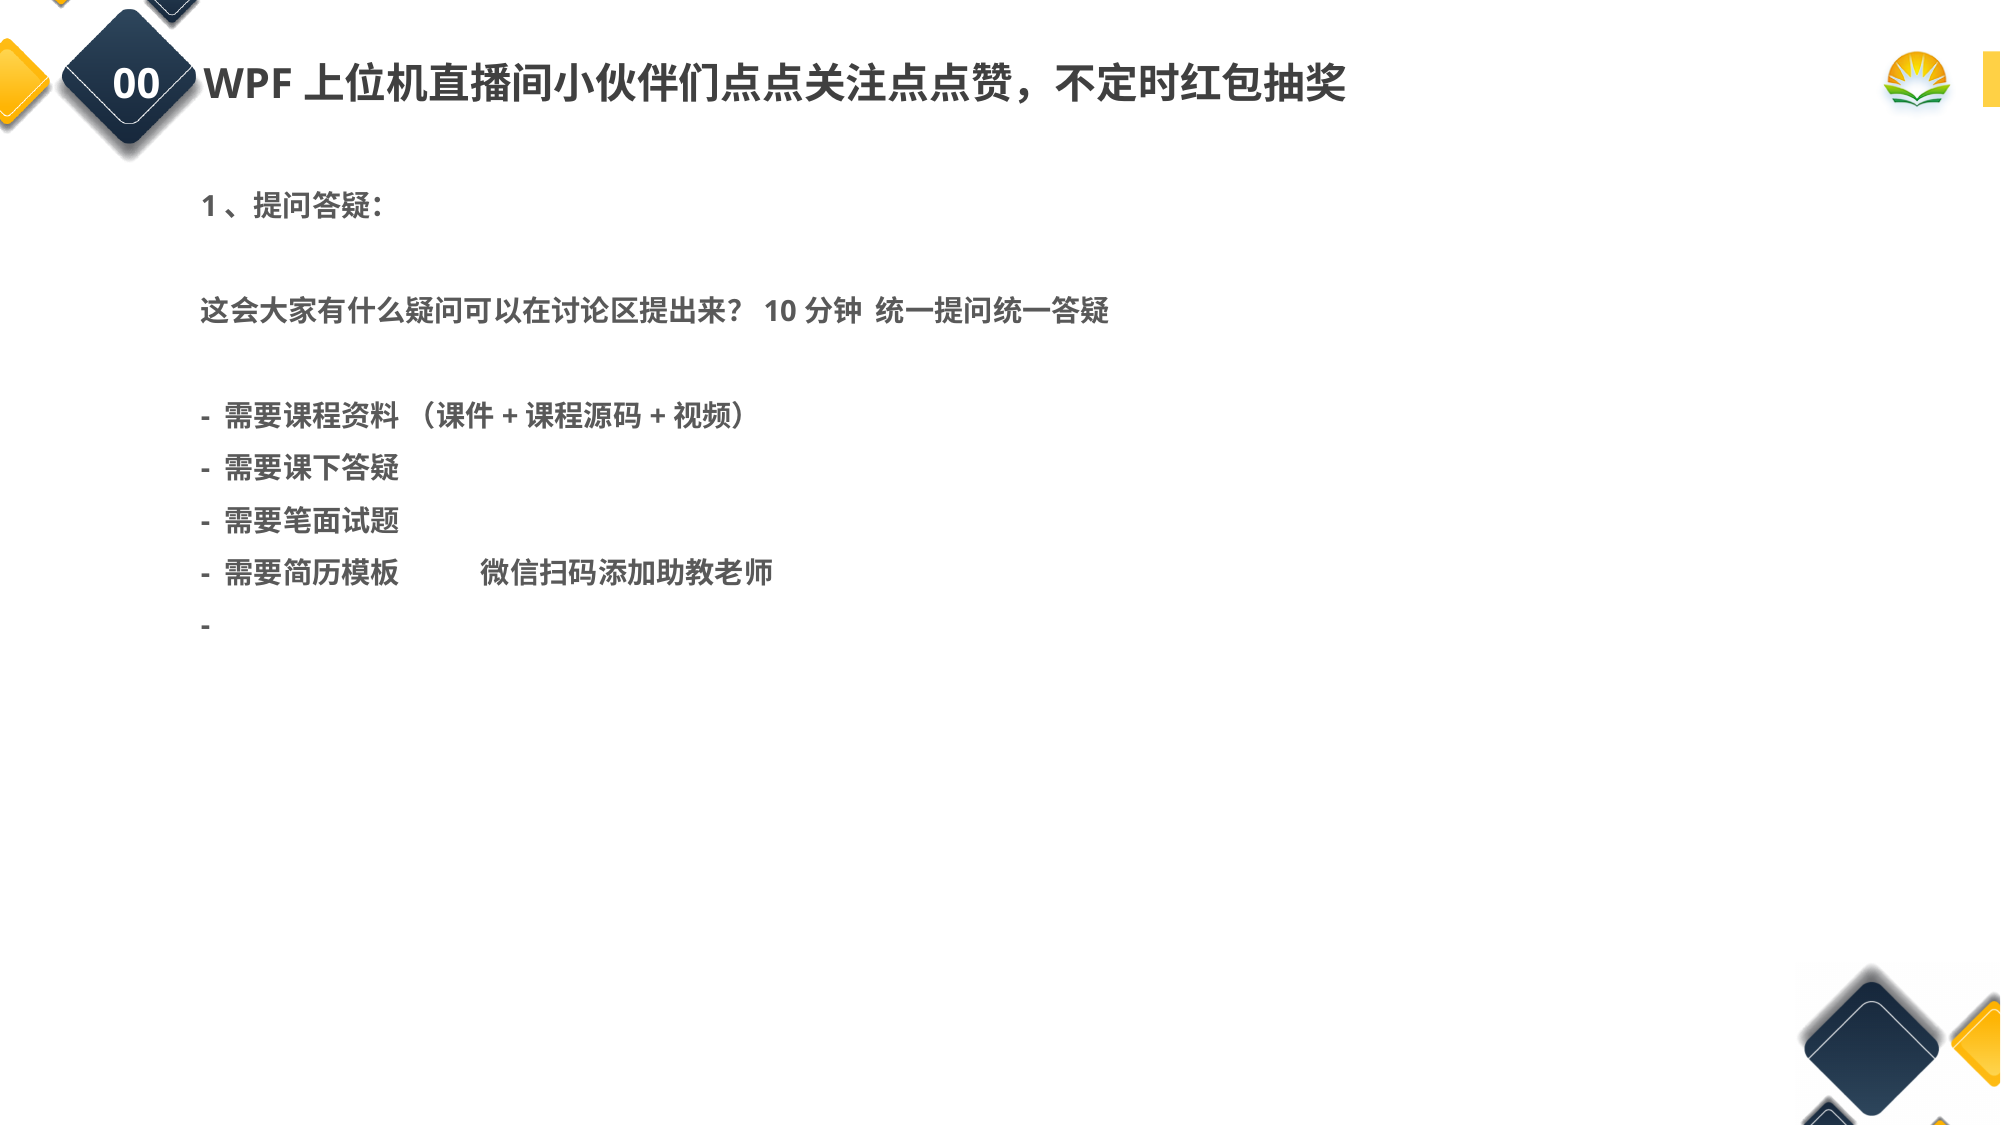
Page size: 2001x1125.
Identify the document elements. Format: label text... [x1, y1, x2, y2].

text_box 1、提问答疑： 这会大家有什么疑问可以在讨论区提出来？10分钟 统一提问统一答疑 - 需要课程资料 （课件+课程源码+视频） - 需要课下答疑 - 需要笔面试题 - 需要简历模板 微信扫码添加助教老师 - [186, 162, 1879, 649]
text_box 00 WPF上位机直播间小伙伴们点点关注点点赞，不定时红包抽奖 [112, 27, 1348, 115]
picture [1883, 45, 1951, 113]
